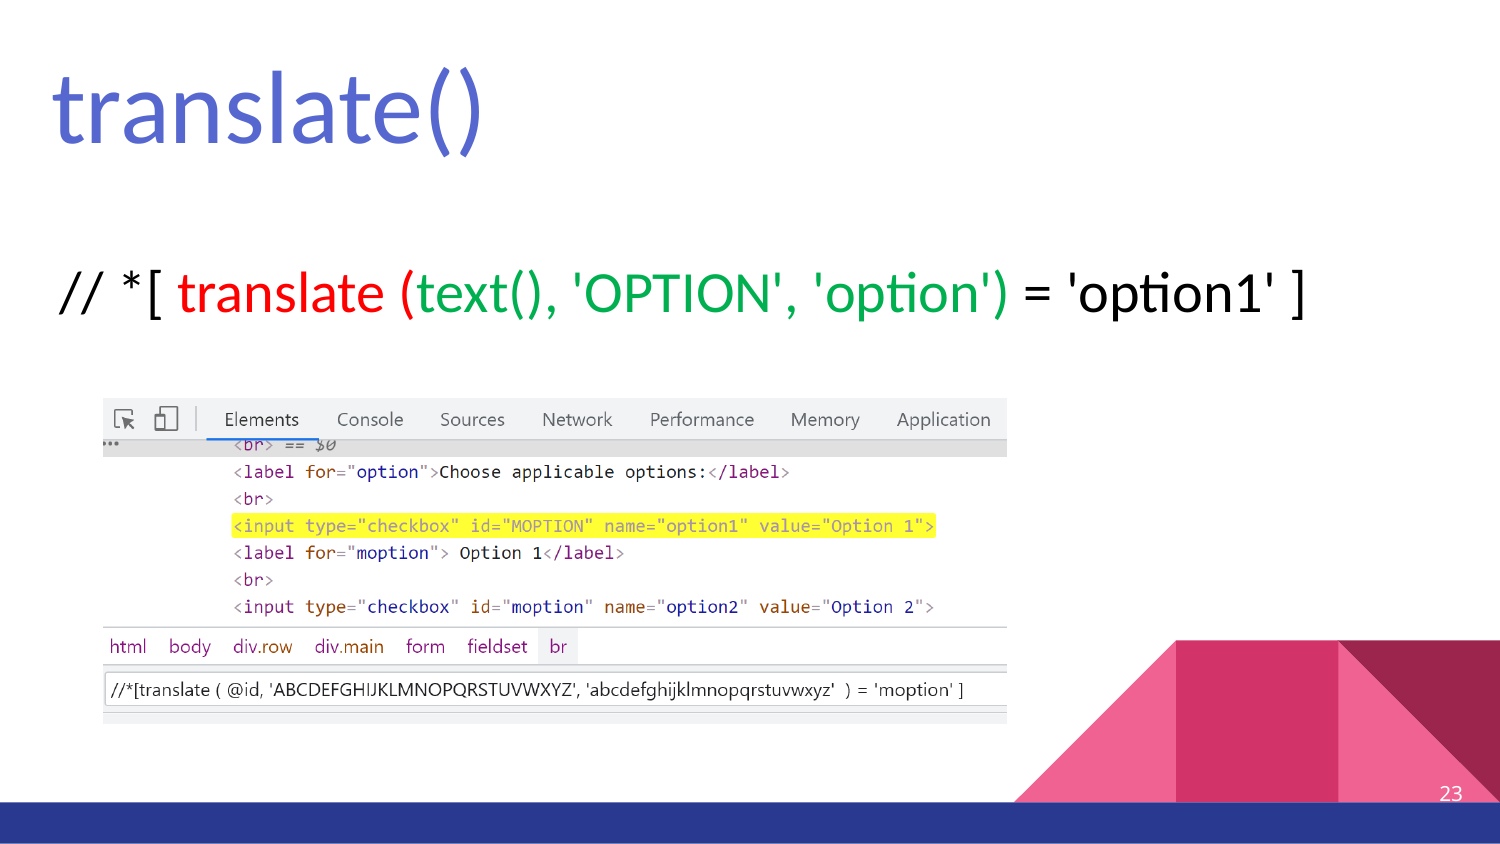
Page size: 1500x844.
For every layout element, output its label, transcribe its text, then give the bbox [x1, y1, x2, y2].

slide_number 23 [1387, 762, 1478, 828]
text_box // *[ translate (text(), 'OPTION', 'option') = 'option1' ] [31, 246, 1360, 332]
text_box translate() [36, 32, 902, 172]
picture [103, 398, 1008, 725]
